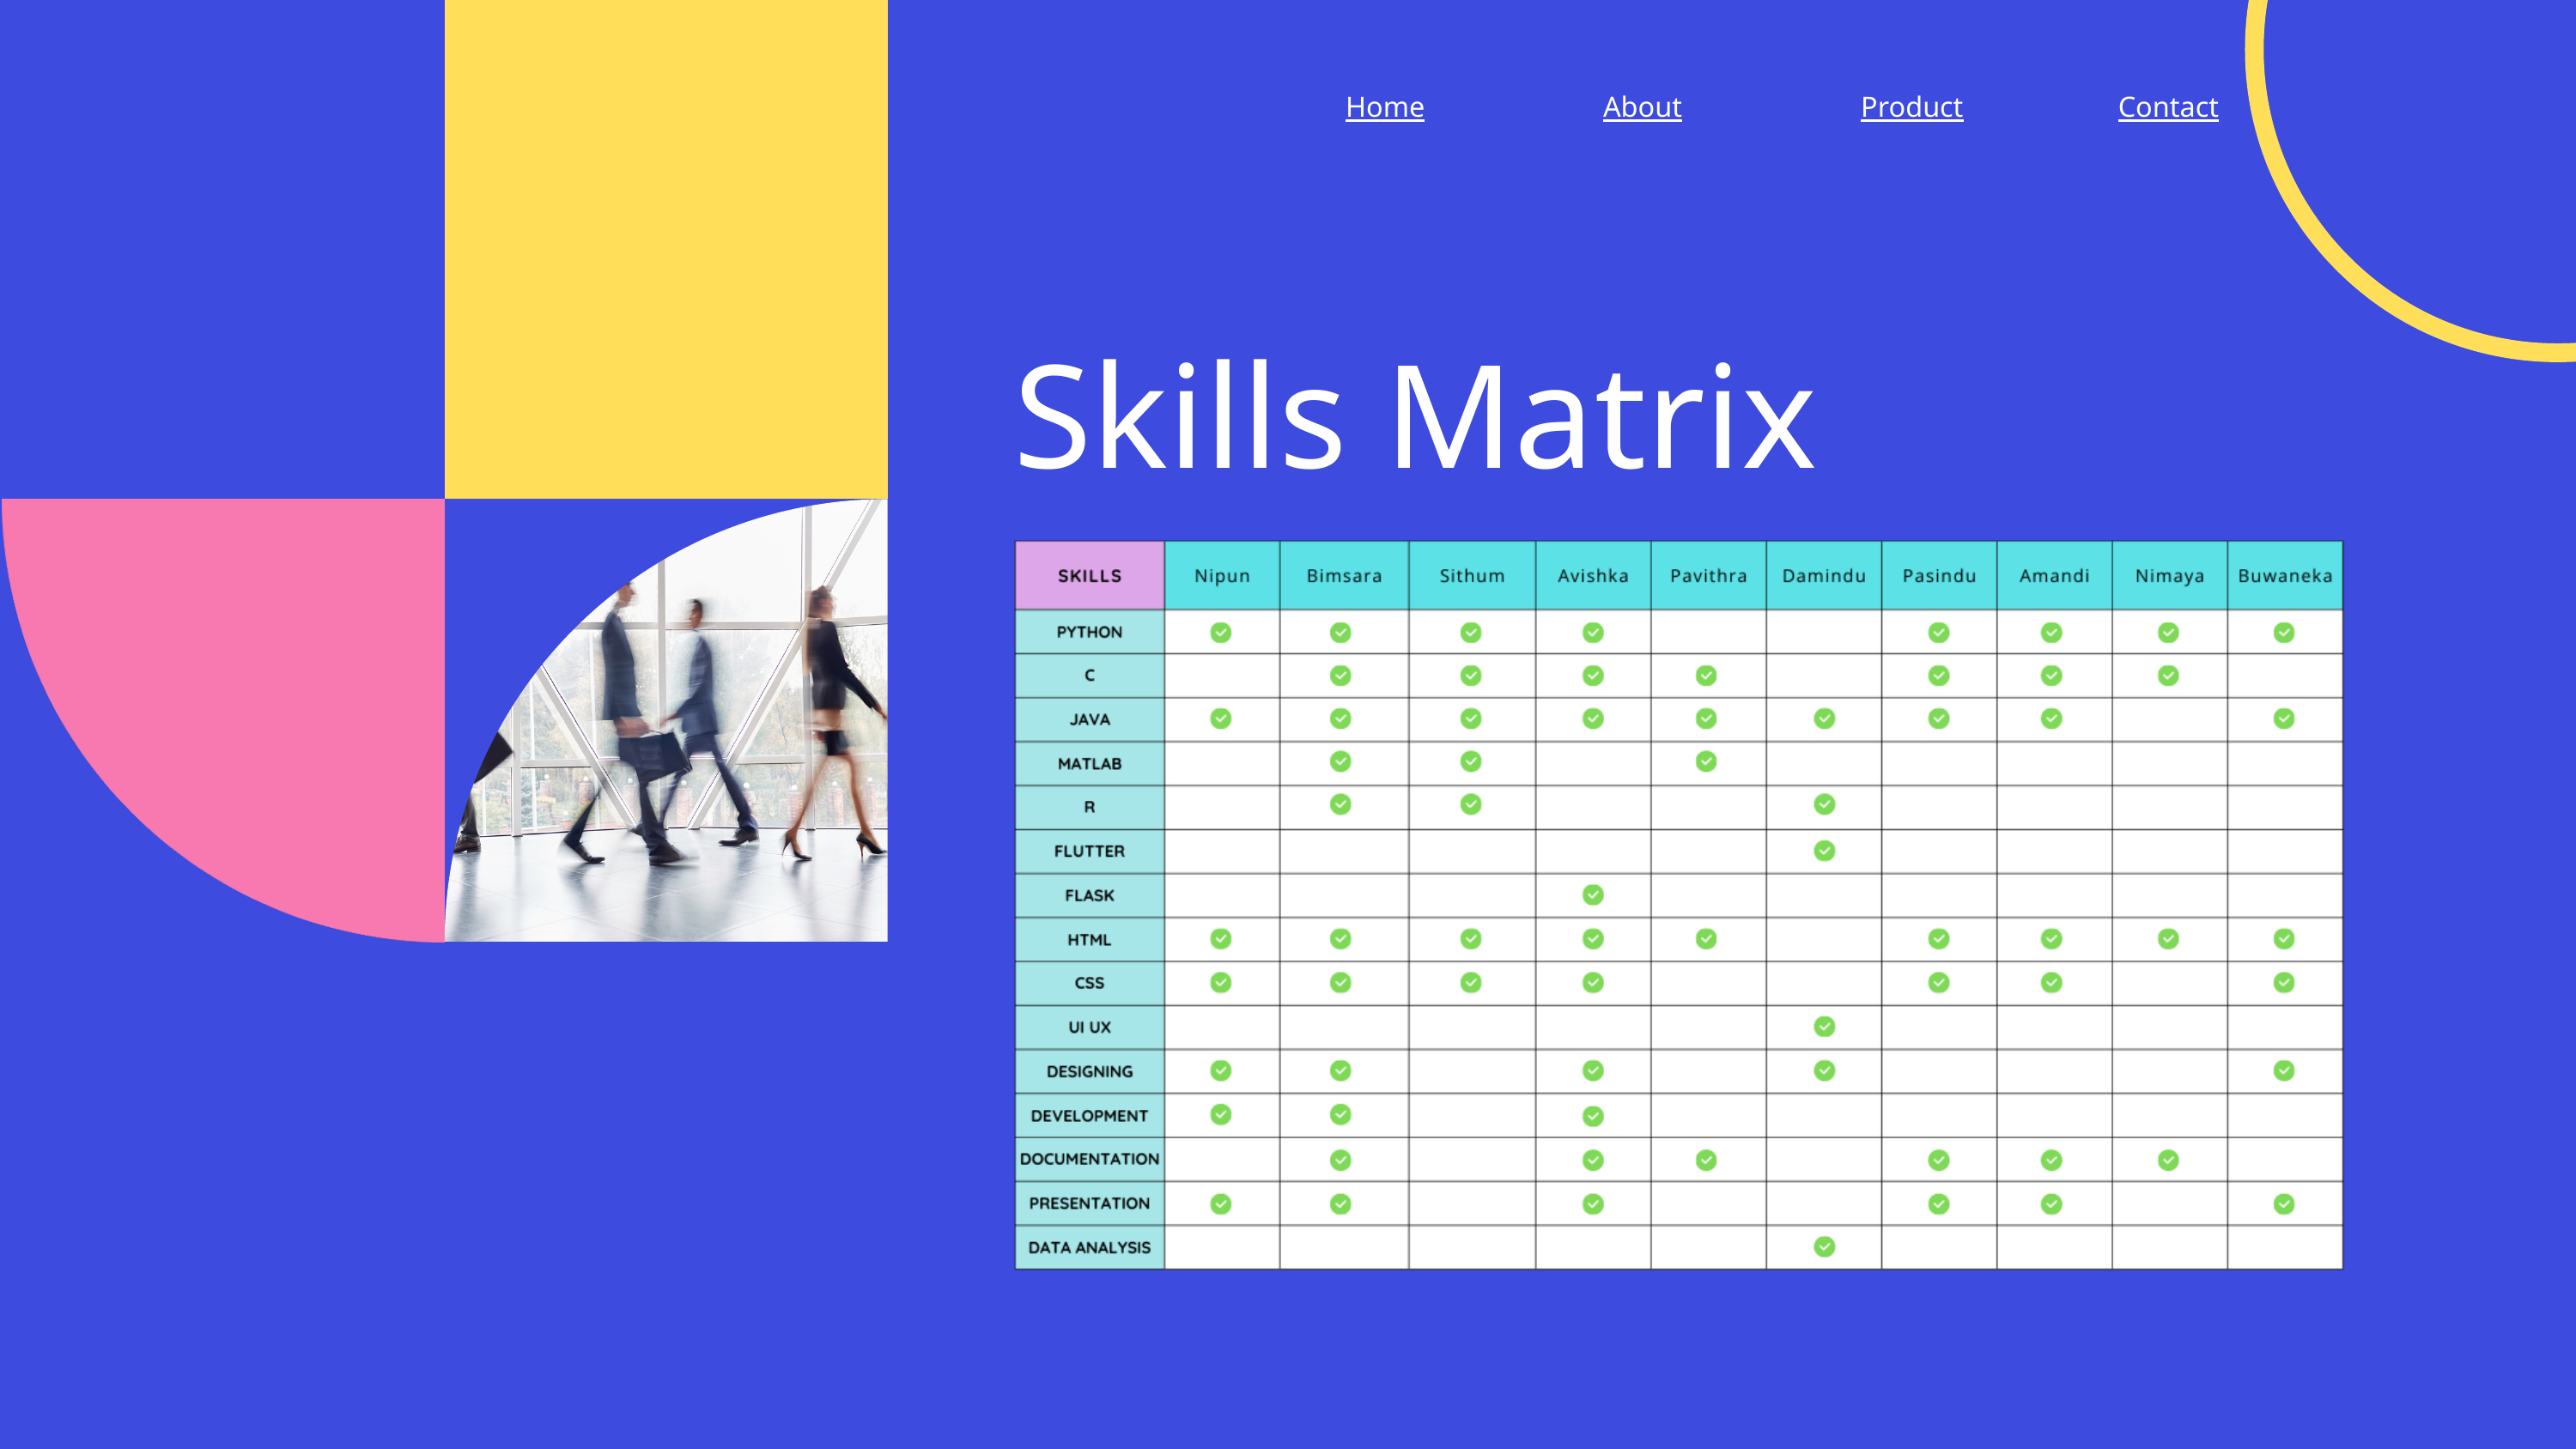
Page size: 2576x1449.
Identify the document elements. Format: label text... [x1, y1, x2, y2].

text_box Home [1346, 94, 1477, 128]
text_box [2245, 0, 2576, 363]
text_box Product [1861, 94, 2057, 128]
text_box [444, 506, 882, 943]
picture [1, 499, 444, 943]
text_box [444, 0, 888, 500]
text_box Skills Matrix [1013, 325, 2576, 498]
picture [887, 414, 2470, 1397]
text_box About [1603, 94, 1735, 128]
text_box Contact [2117, 94, 2240, 128]
